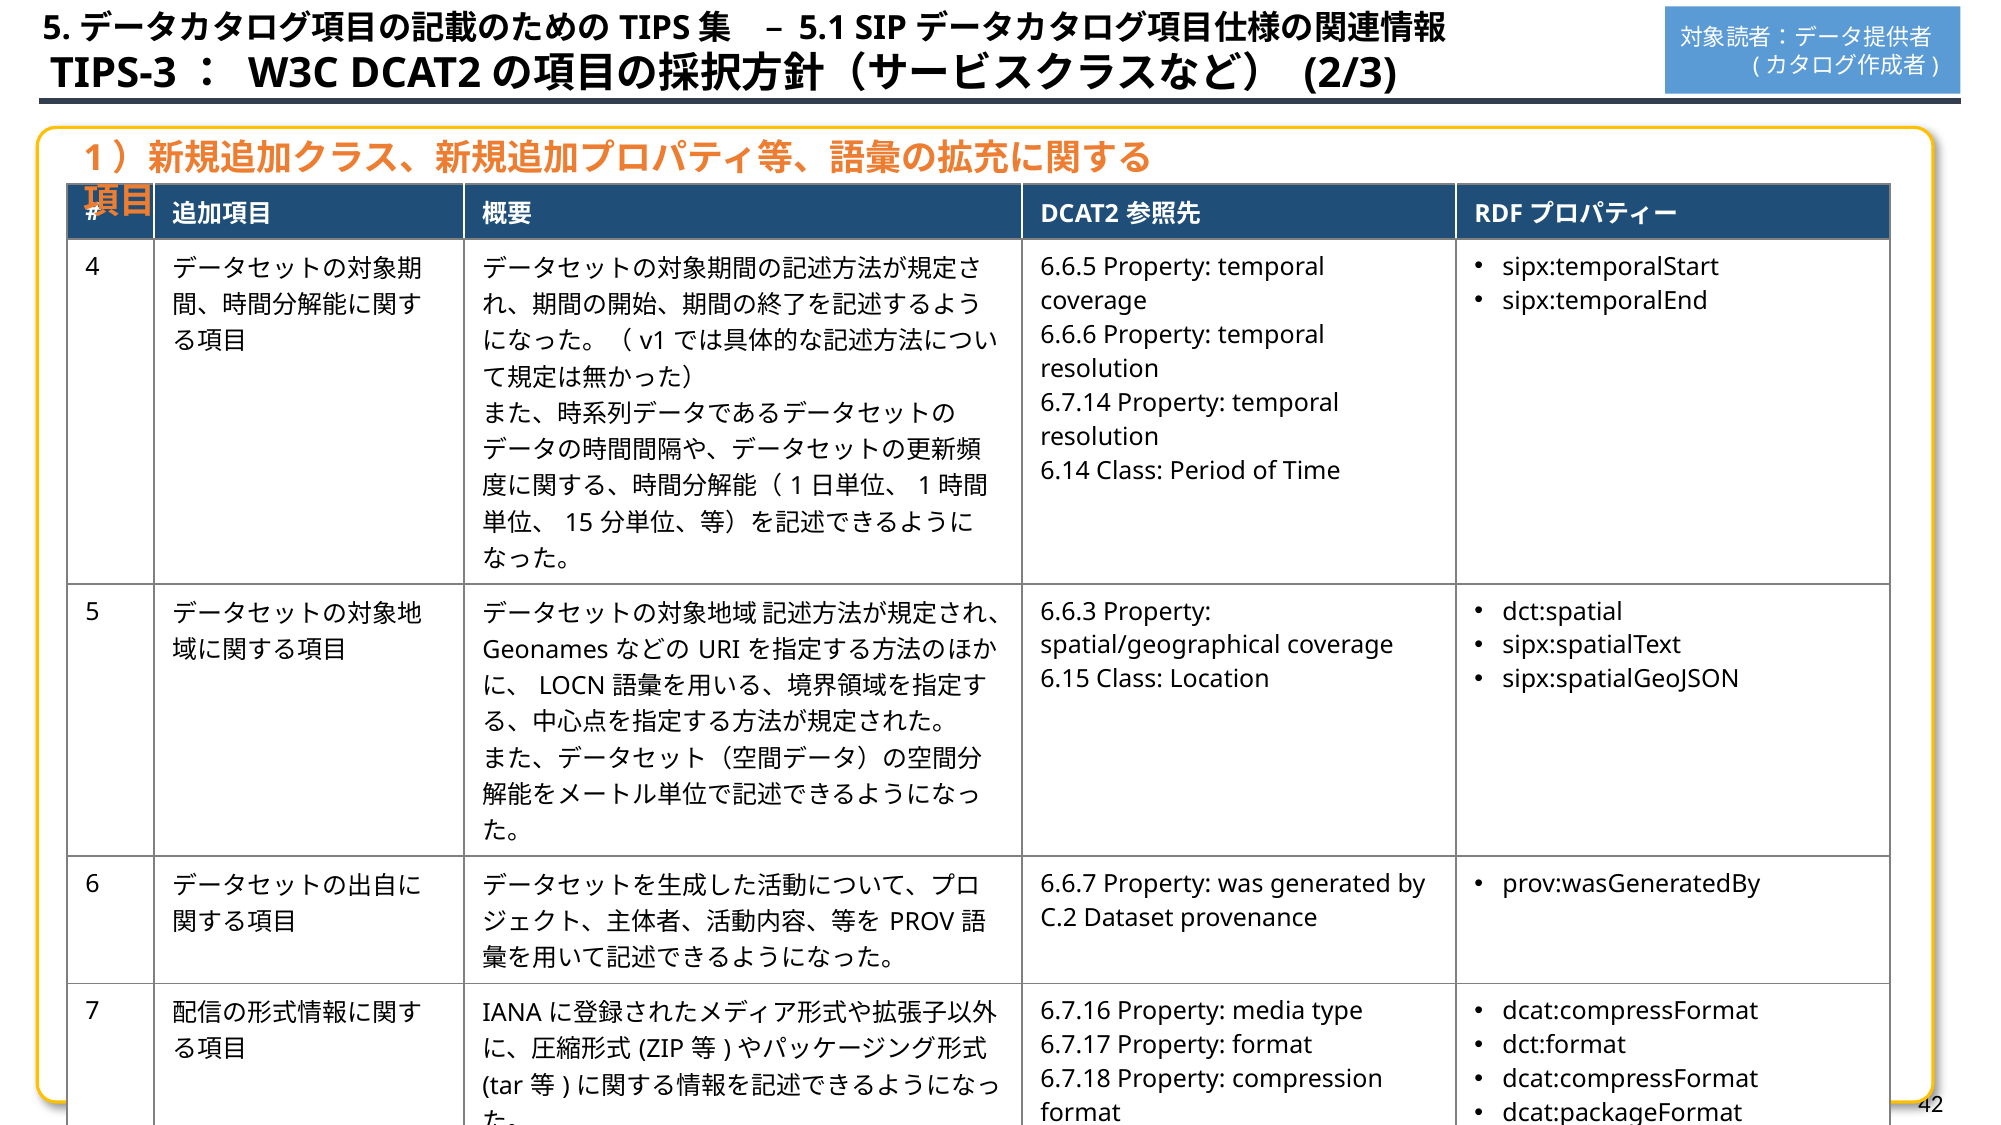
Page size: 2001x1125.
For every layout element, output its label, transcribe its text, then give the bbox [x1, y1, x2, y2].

table_cell データセットを生成した活動について、プロジェクト、主体者、活動内容、等をPROV語彙を用いて記述できるようになった。 [465, 857, 1021, 983]
table_cell 6.7.16 Property: media type 6.7.17 Property: format 6.7.18 Property: compression format 6.7.19 Property: packaging format C.5 Compressed and packaged distributions [1023, 984, 1455, 1125]
table_cell dct:spatial sipx:spatialText sipx:spatialGeoJSON [1457, 585, 1889, 855]
table_header DCAT2参照先 [1023, 185, 1455, 238]
table_cell dcat:compressFormat dct:format dcat:compressFormat dcat:packageFormat [1457, 984, 1889, 1125]
table_cell 5 [68, 585, 153, 855]
table_cell 6.6.3 Property: spatial/geographical coverage 6.15 Class: Location [1023, 585, 1455, 855]
text_box 1）新規追加クラス、新規追加プロパティ等、語彙の拡充に関する項目 [68, 127, 1181, 229]
table_cell データセットの対象期間、時間分解能に関する項目 [155, 240, 463, 583]
table_cell データセットの対象期間の記述方法が規定され、期間の開始、期間の終了を記述するようになった。（v1では具体的な記述方法について規定は無かった） また、時系列データであるデータセットのデータの時間間隔や、データセットの更新頻度に関する、時間分解能（1日単位、1時間単位、15分単位、等）を記述できるようになった。 [465, 240, 1021, 583]
table_header 概要 [465, 229, 1021, 238]
table_cell 7 [68, 984, 153, 1125]
table_cell IANAに登録されたメディア形式や拡張子以外に、圧縮形式(ZIP等)やパッケージング形式(tar等)に関する情報を記述できるようになった。 [465, 984, 1021, 1125]
table_cell データセットの対象地域 記述方法が規定され、GeonamesなどのURIを指定する方法のほかに、LOCN語彙を用いる、境界領域を指定する、中心点を指定する方法が規定された。 また、データセット（空間データ）の空間分解能をメートル単位で記述できるようになった。 [465, 585, 1021, 855]
table_cell 6.6.5 Property: temporal coverage 6.6.6 Property: temporal resolution 6.7.14 Property: temporal resolution 6.14 Class: Period of Time [1023, 240, 1455, 583]
table_cell 6.6.7 Property: was generated by C.2 Dataset provenance [1023, 857, 1455, 983]
text_box [36, 126, 1935, 1104]
text_box 5.データカタログ項目の記載のためのTIPS集 – 5.1 SIPデータカタログ項目仕様の関連情報 [24, 1, 1956, 83]
table_header 追加項目 [155, 229, 463, 238]
table_header RDFプロパティー [1457, 185, 1889, 238]
table_cell データセットの対象地域に関する項目 [155, 585, 463, 855]
table_cell データセットの出自に関する項目 [155, 857, 463, 983]
table_cell sipx:temporalStart sipx:temporalEnd [1457, 240, 1889, 583]
table_cell 6 [68, 857, 153, 983]
text_box 対象読者：データ提供者 (カタログ作成者) [1665, 6, 1961, 94]
table_cell prov:wasGeneratedBy [1457, 857, 1889, 983]
text_box TIPS-3： W3C DCAT2の項目の採択方針（サービスクラスなど） (2/3) [24, 38, 1987, 104]
table_cell 4 [68, 240, 153, 583]
table_cell 配信の形式情報に関する項目 [155, 984, 463, 1125]
table_header # [68, 229, 153, 238]
